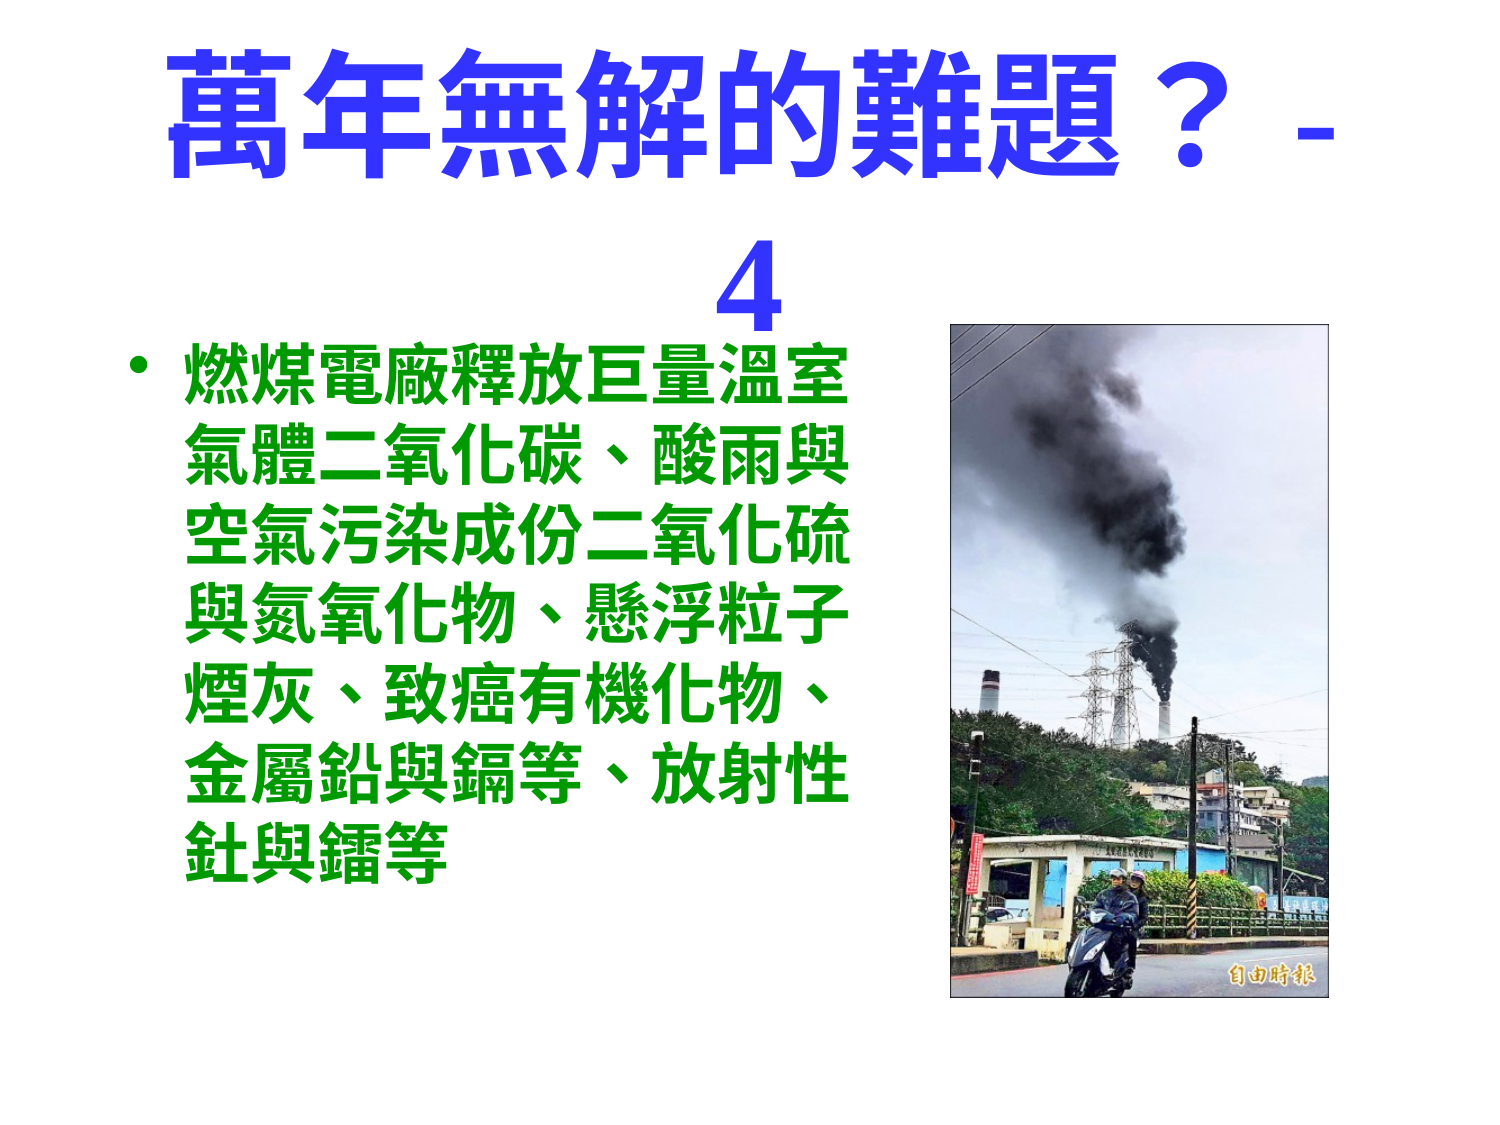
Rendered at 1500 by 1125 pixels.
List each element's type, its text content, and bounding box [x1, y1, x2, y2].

title 萬年無解的難題？-4 [112, 99, 1388, 288]
list 燃煤電廠釋放巨量溫室氣體二氧化碳、酸雨與空氣污染成份二氧化硫與氮氧化物、懸浮粒子煙灰、致癌有機化物、金屬鉛與鎘等、放射性釷與鐳等 [112, 324, 892, 1000]
picture [950, 324, 1330, 999]
